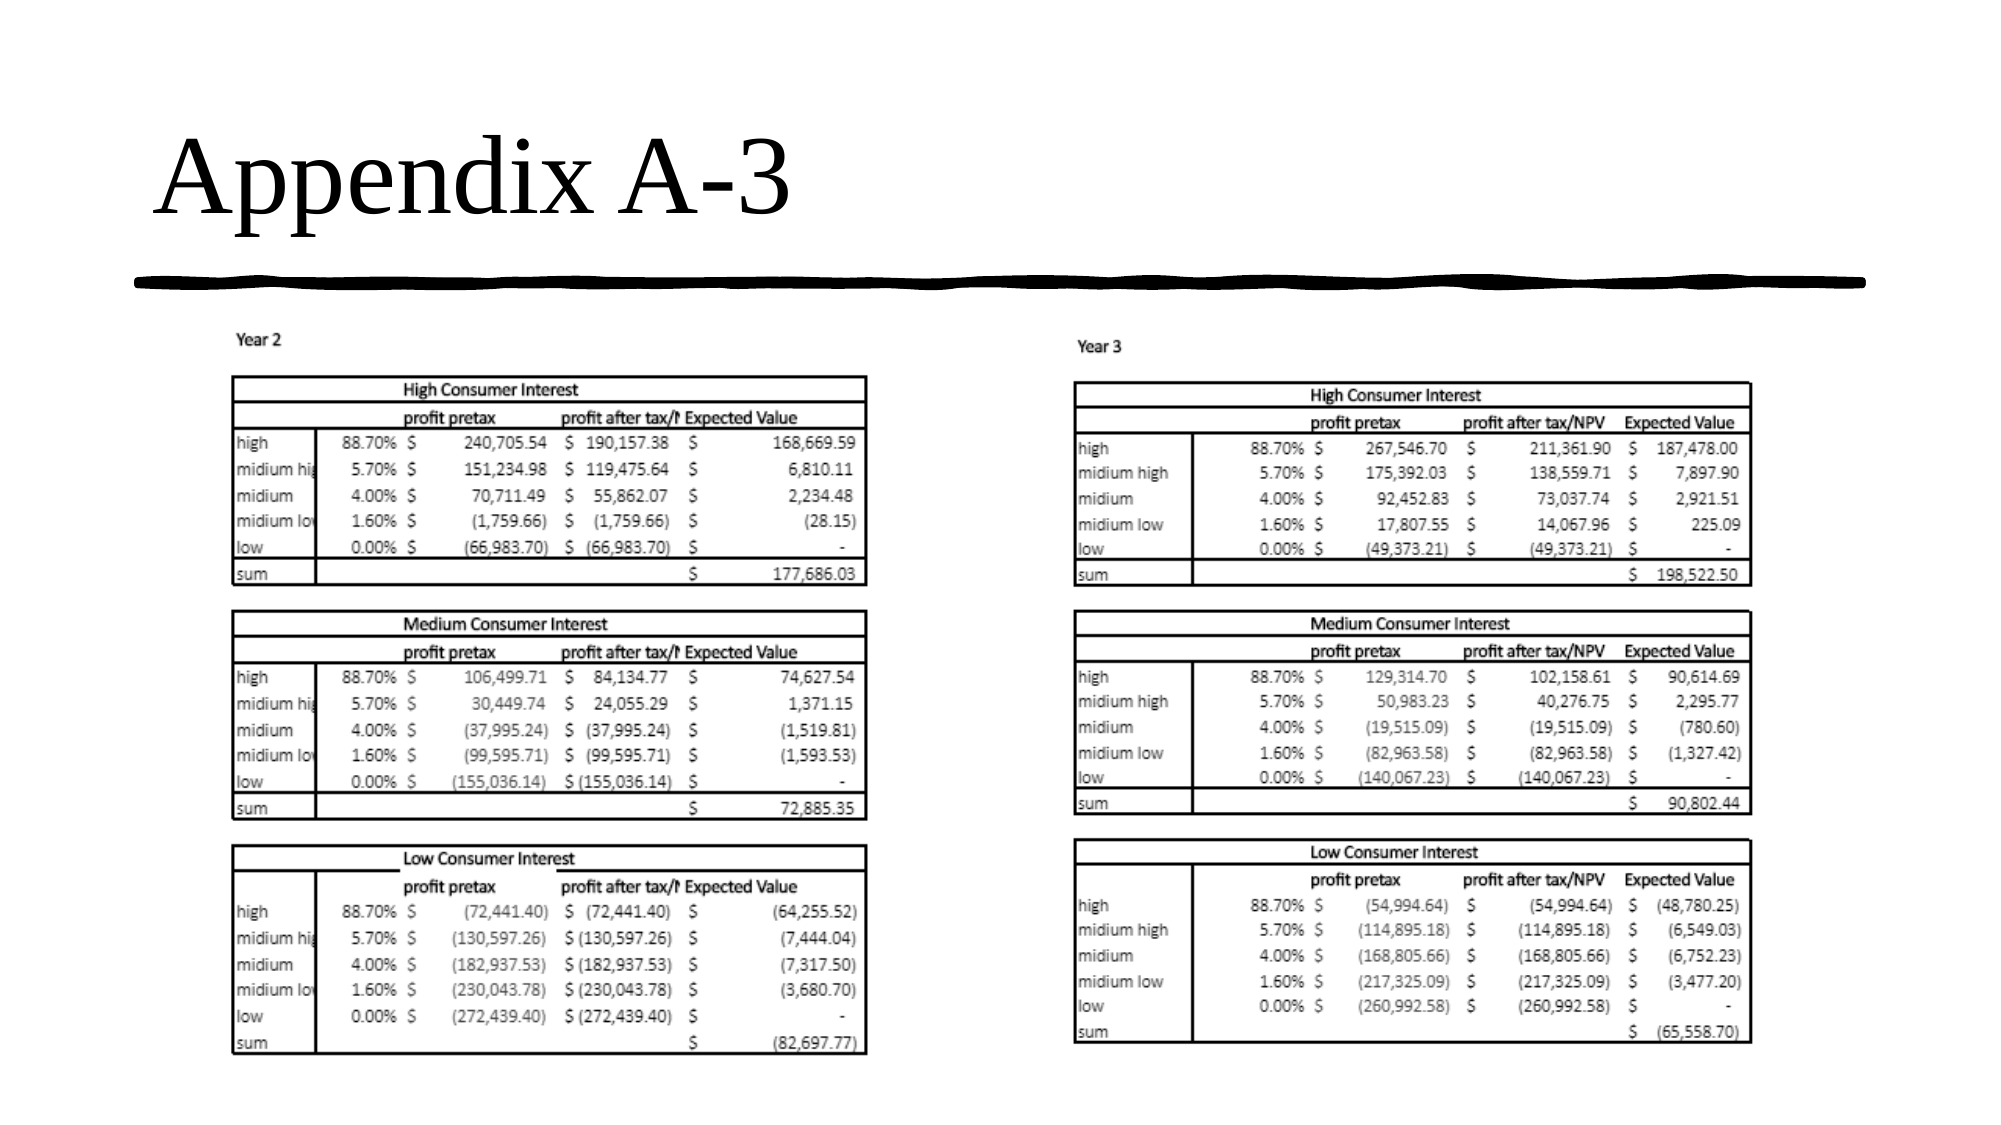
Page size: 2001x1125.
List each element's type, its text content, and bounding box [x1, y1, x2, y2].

title Appendix A-3 [137, 59, 1863, 278]
picture [1051, 322, 1783, 1074]
picture [205, 313, 899, 1071]
